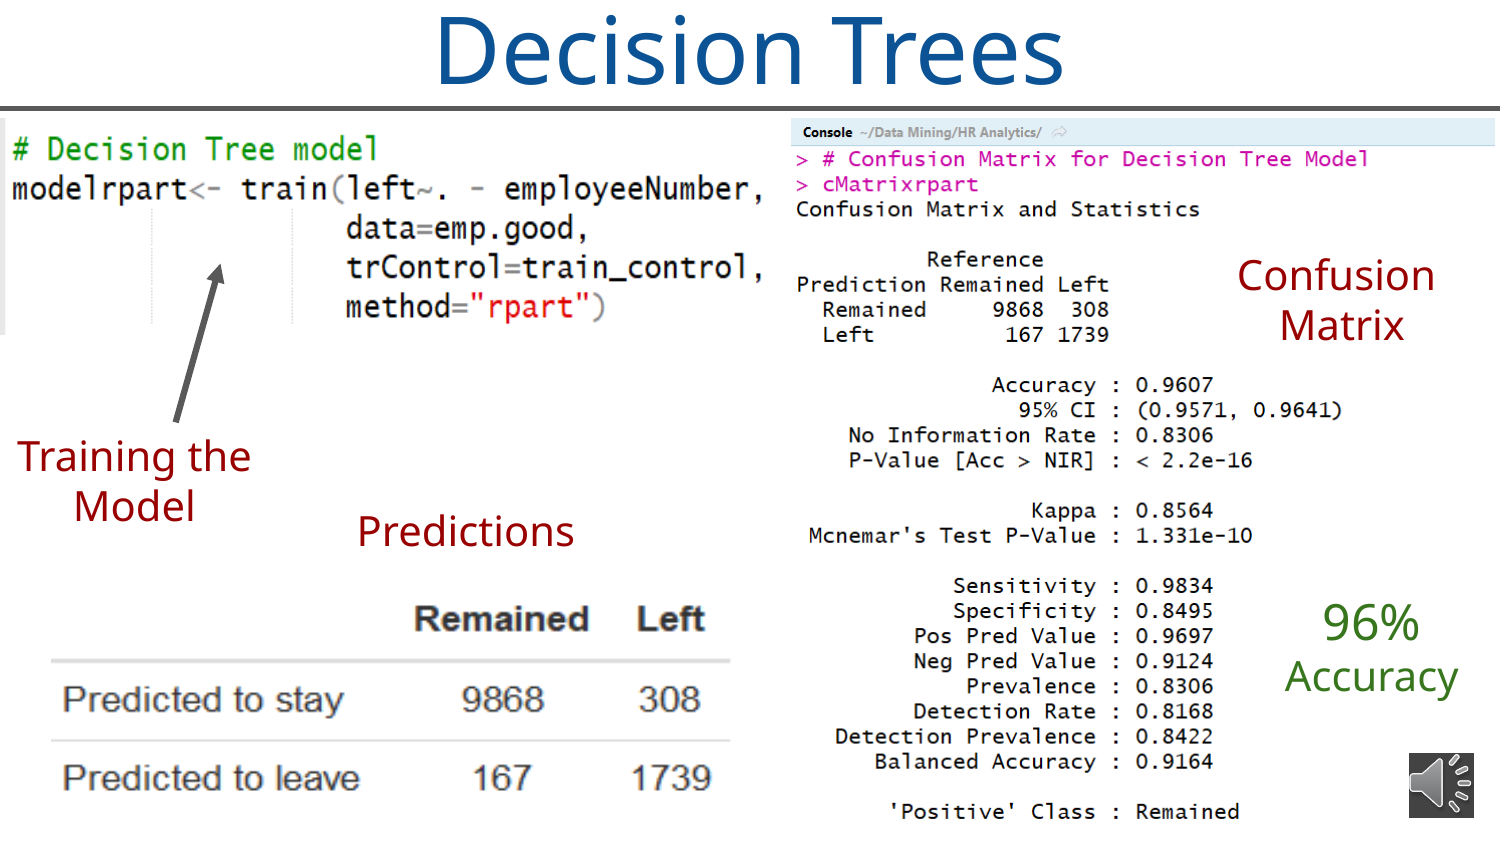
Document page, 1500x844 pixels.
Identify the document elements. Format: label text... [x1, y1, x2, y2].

picture [791, 118, 1495, 844]
picture [50, 585, 740, 844]
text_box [175, 263, 221, 423]
text_box Predictions [341, 489, 629, 558]
title Decision Trees [51, 0, 1449, 94]
picture [0, 118, 774, 335]
text_box Training the Model [0, 414, 269, 545]
